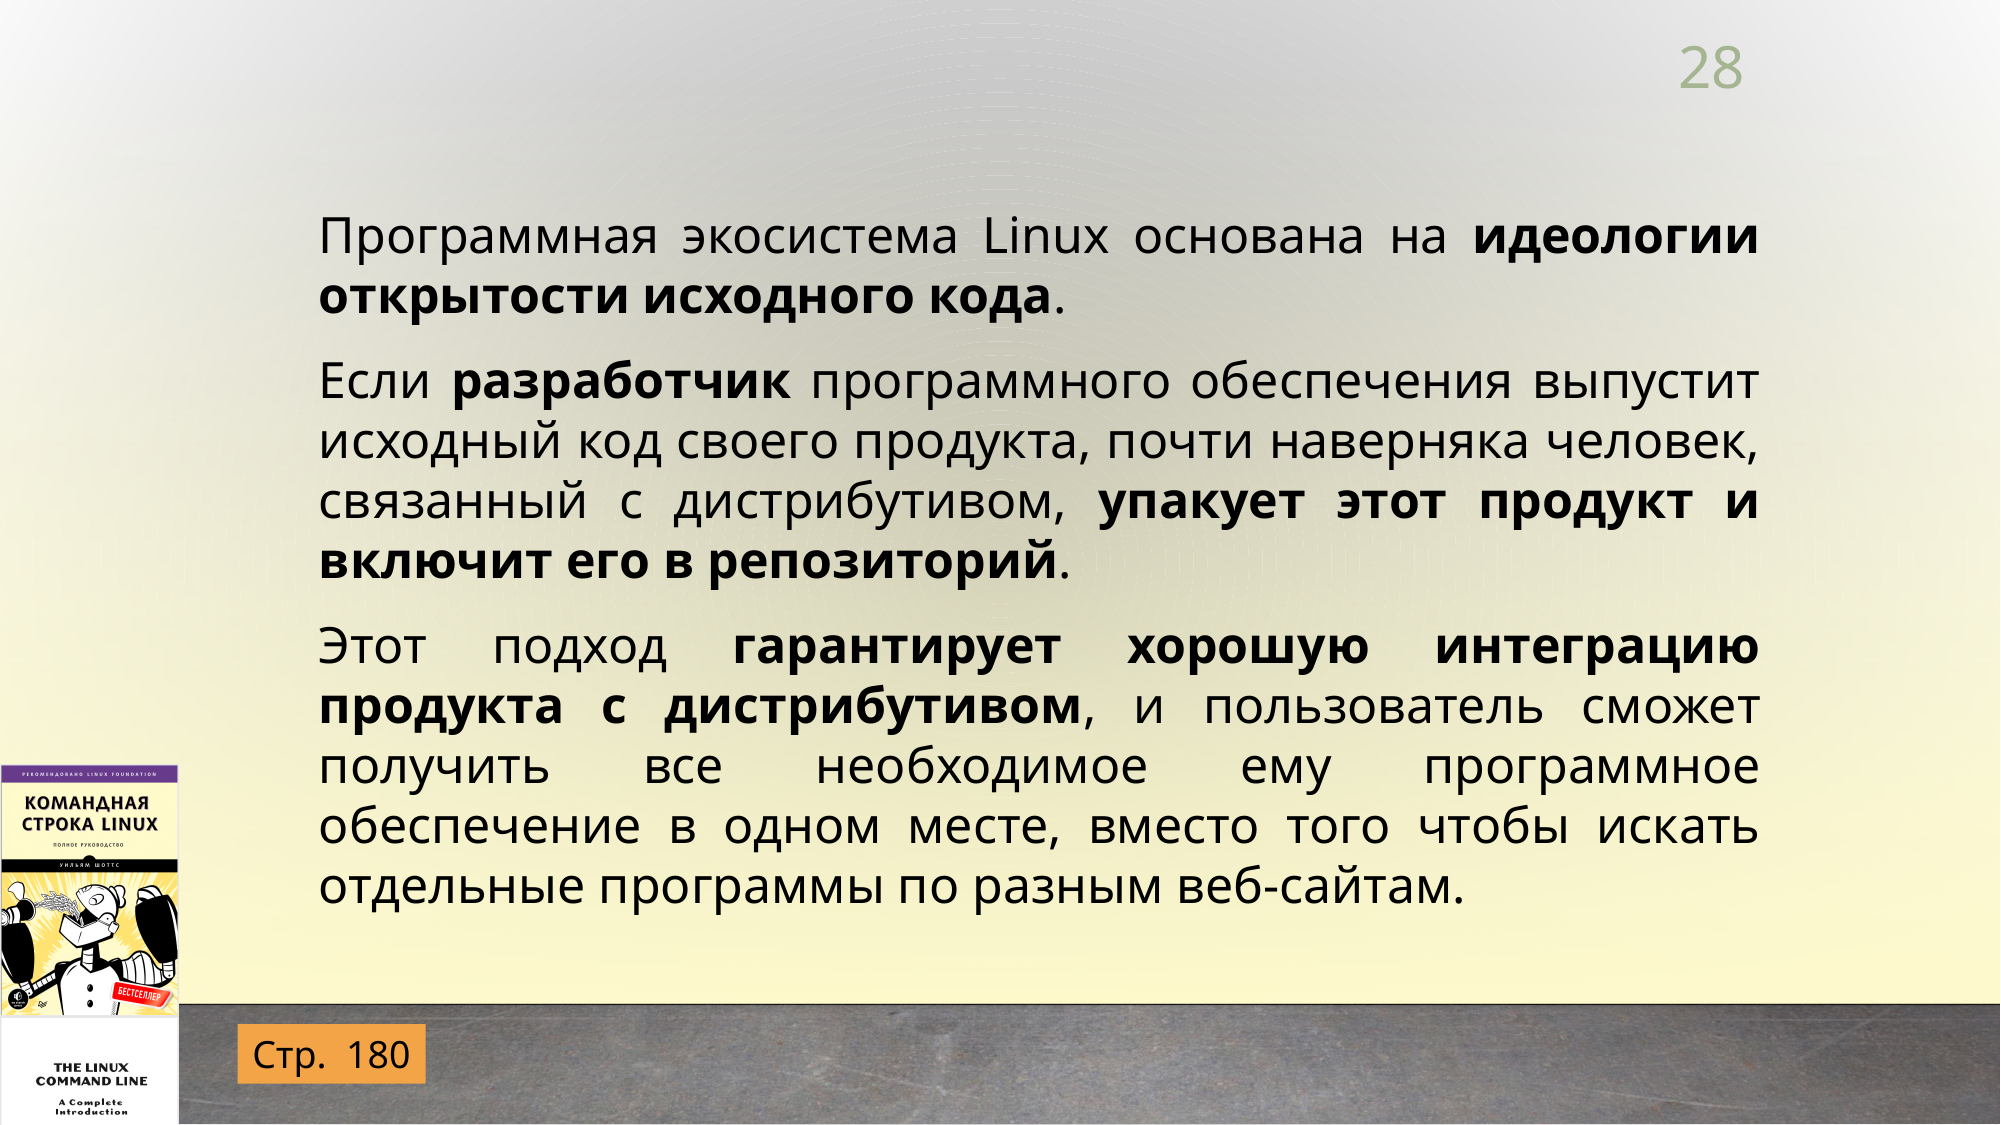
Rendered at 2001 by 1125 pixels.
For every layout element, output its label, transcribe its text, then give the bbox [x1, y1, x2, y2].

text_box Программная экосистема Linux основана на идеологии открытости исходного кода. Если разработчик программного обеспечения выпустит исходный код своего продукта, почти наверняка человек, связанный с дистрибутивом, упакует этот продукт и включит его в репозиторий. Этот подход гарантирует хорошую интеграцию продукта с дистрибутивом, и пользователь сможет получить все необходимое ему программное обеспечение в одном месте, вместо того чтобы искать отдельные программы по разным веб-сайтам. [304, 196, 1776, 922]
slide_number 28 [1626, 22, 1760, 106]
picture [0, 764, 2000, 1125]
text_box Стр. 180 [237, 1024, 426, 1084]
